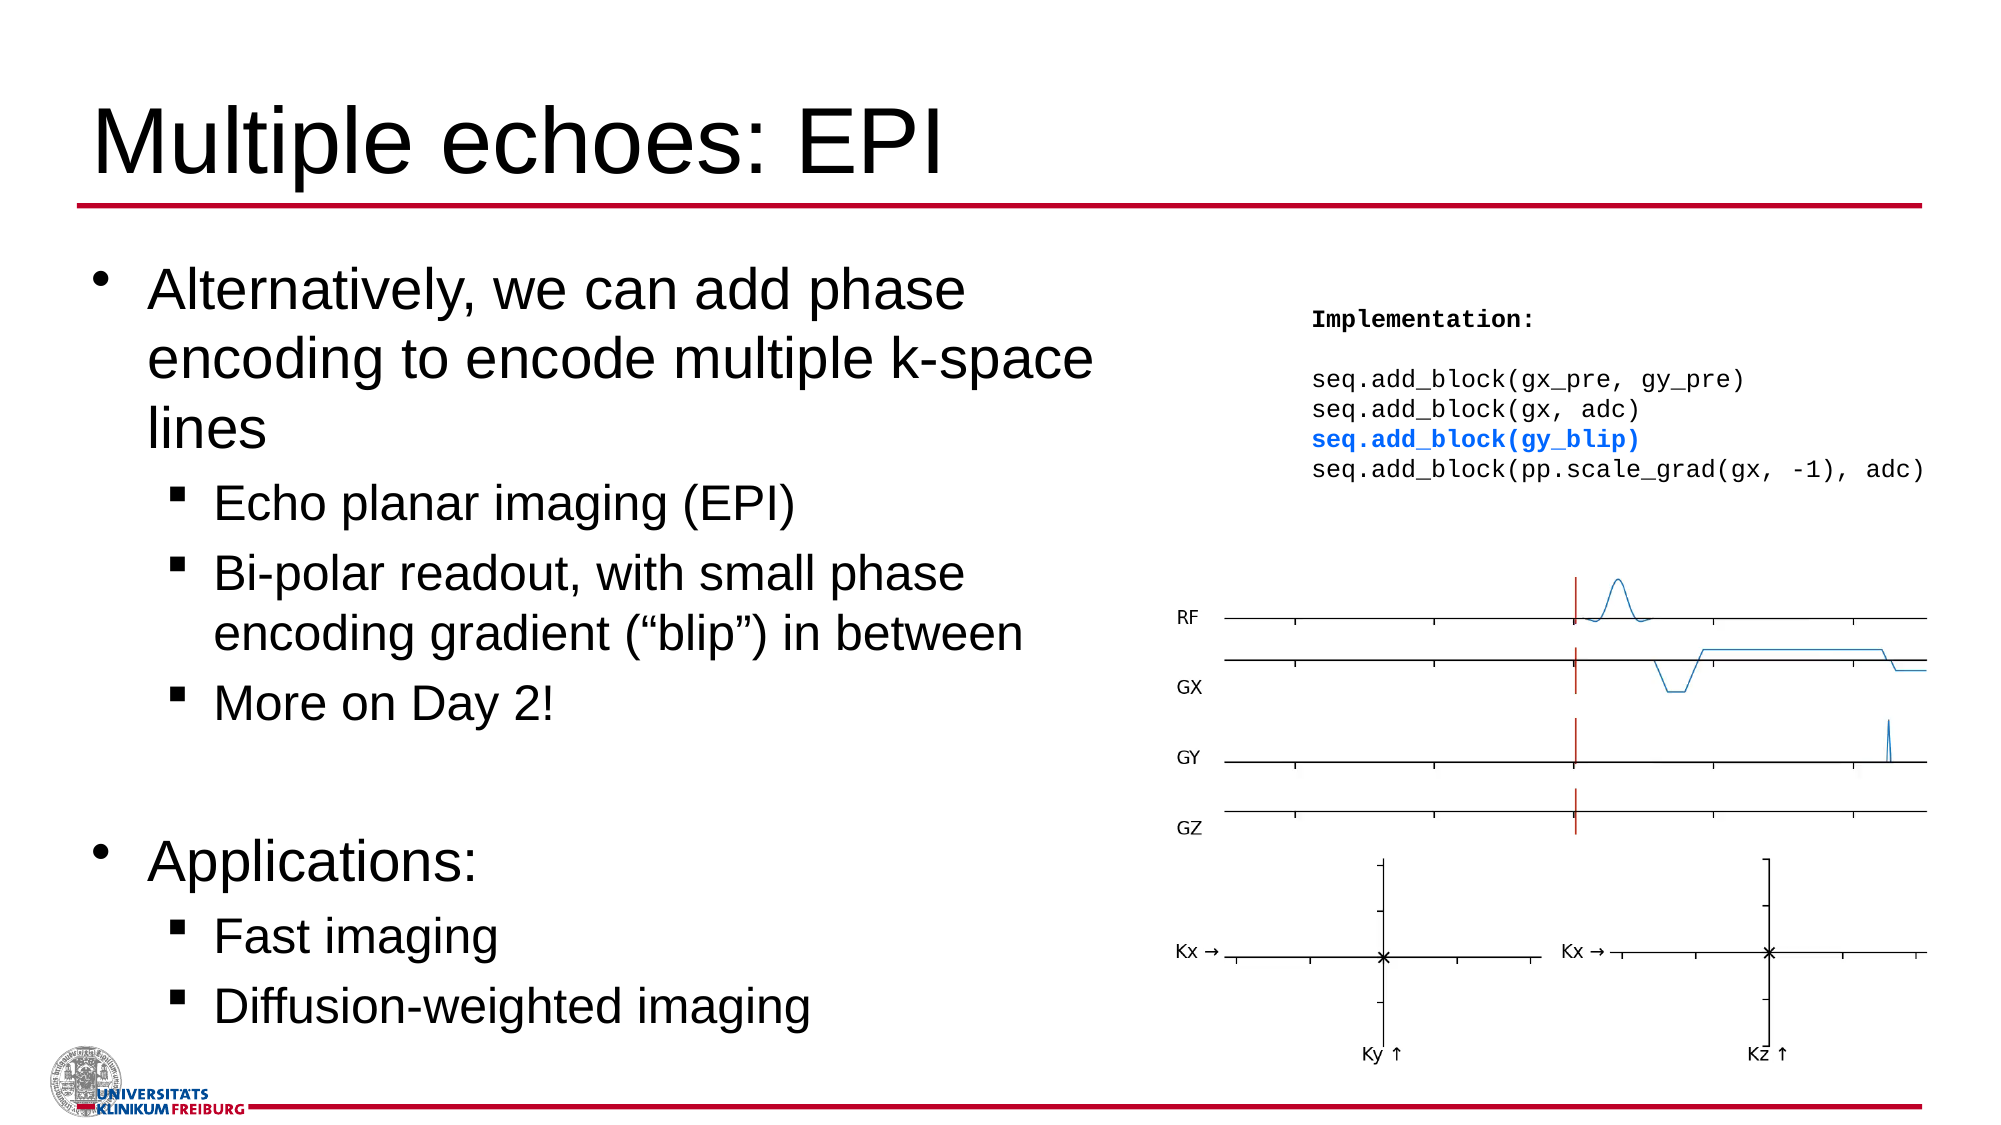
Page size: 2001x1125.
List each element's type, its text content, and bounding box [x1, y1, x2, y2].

title Multiple echoes: EPI [77, 42, 1923, 231]
text_box Implementation: seq.add_block(gx_pre, gy_pre) seq.add_block(gx, adc) seq.add_block(gy_blip) seq.add_block(pp.scale_grad(gx, -1), adc) [1296, 294, 1946, 490]
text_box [1154, 556, 1947, 1085]
list Alternatively, we can add phase encoding to encode multiple k-space lines Echo planar imaging (EPI) Bi-polar readout, with small phase encoding gradient (“blip”) in between More on Day 2! Applications: Fast imaging Diffusion-weighted imaging [77, 243, 1168, 1046]
